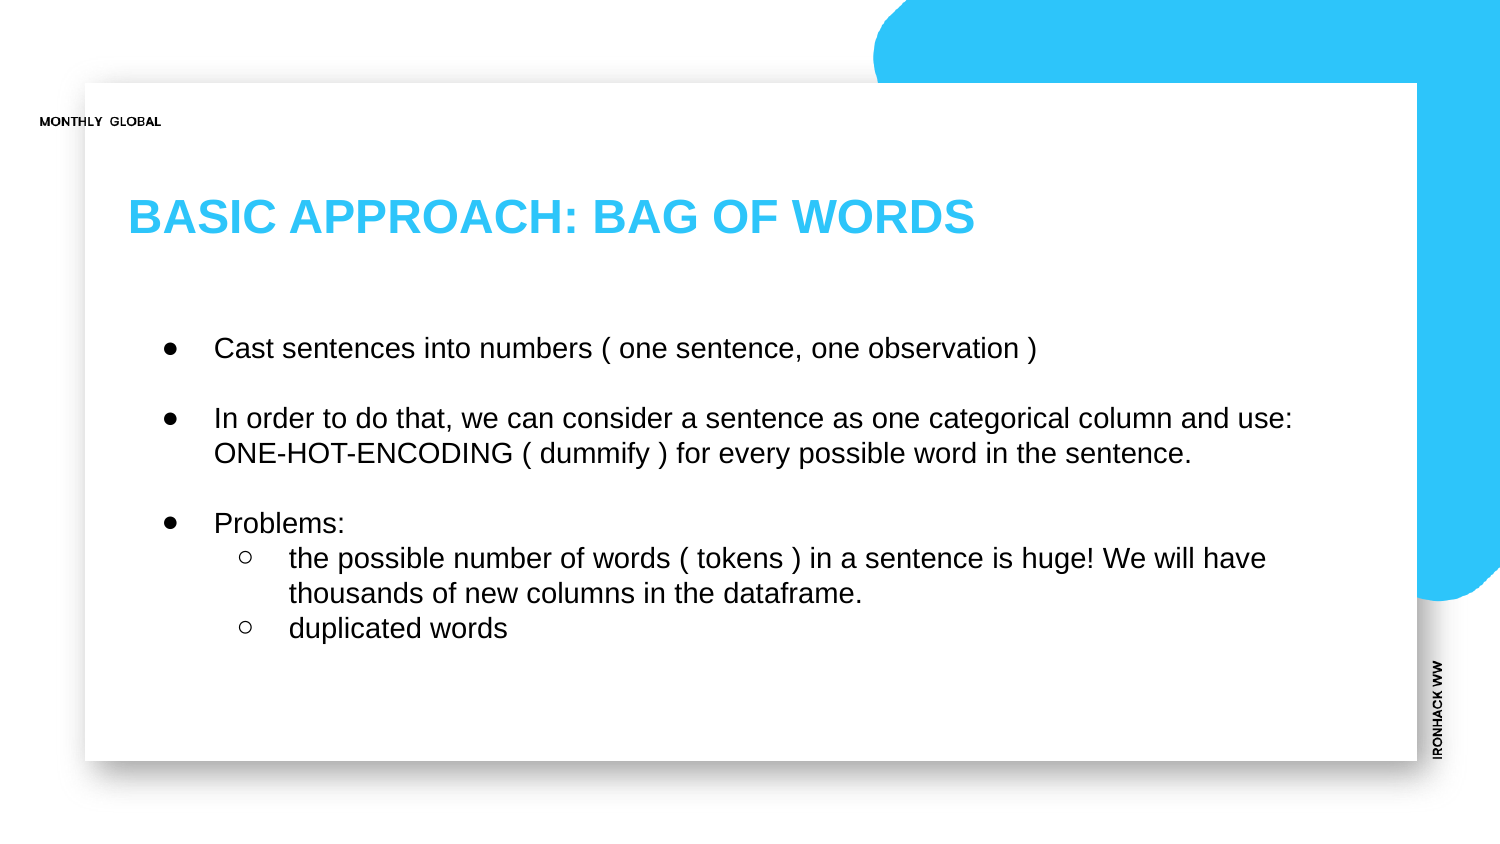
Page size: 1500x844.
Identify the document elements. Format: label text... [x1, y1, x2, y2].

title BASIC APPROACH: BAG OF WORDS [112, 170, 1500, 265]
picture [0, 0, 1500, 844]
text_box Cast sentences into numbers ( one sentence, one observation ) In order to do that, we can consider a sentence as one categorical column and use: ONE-HOT-ENCODING ( dummify ) for every possible word in the sentence. Problems: the possible number of words ( tokens ) in a sentence is huge! We will have thousands of new columns in the dataframe. duplicated words [123, 314, 1354, 660]
